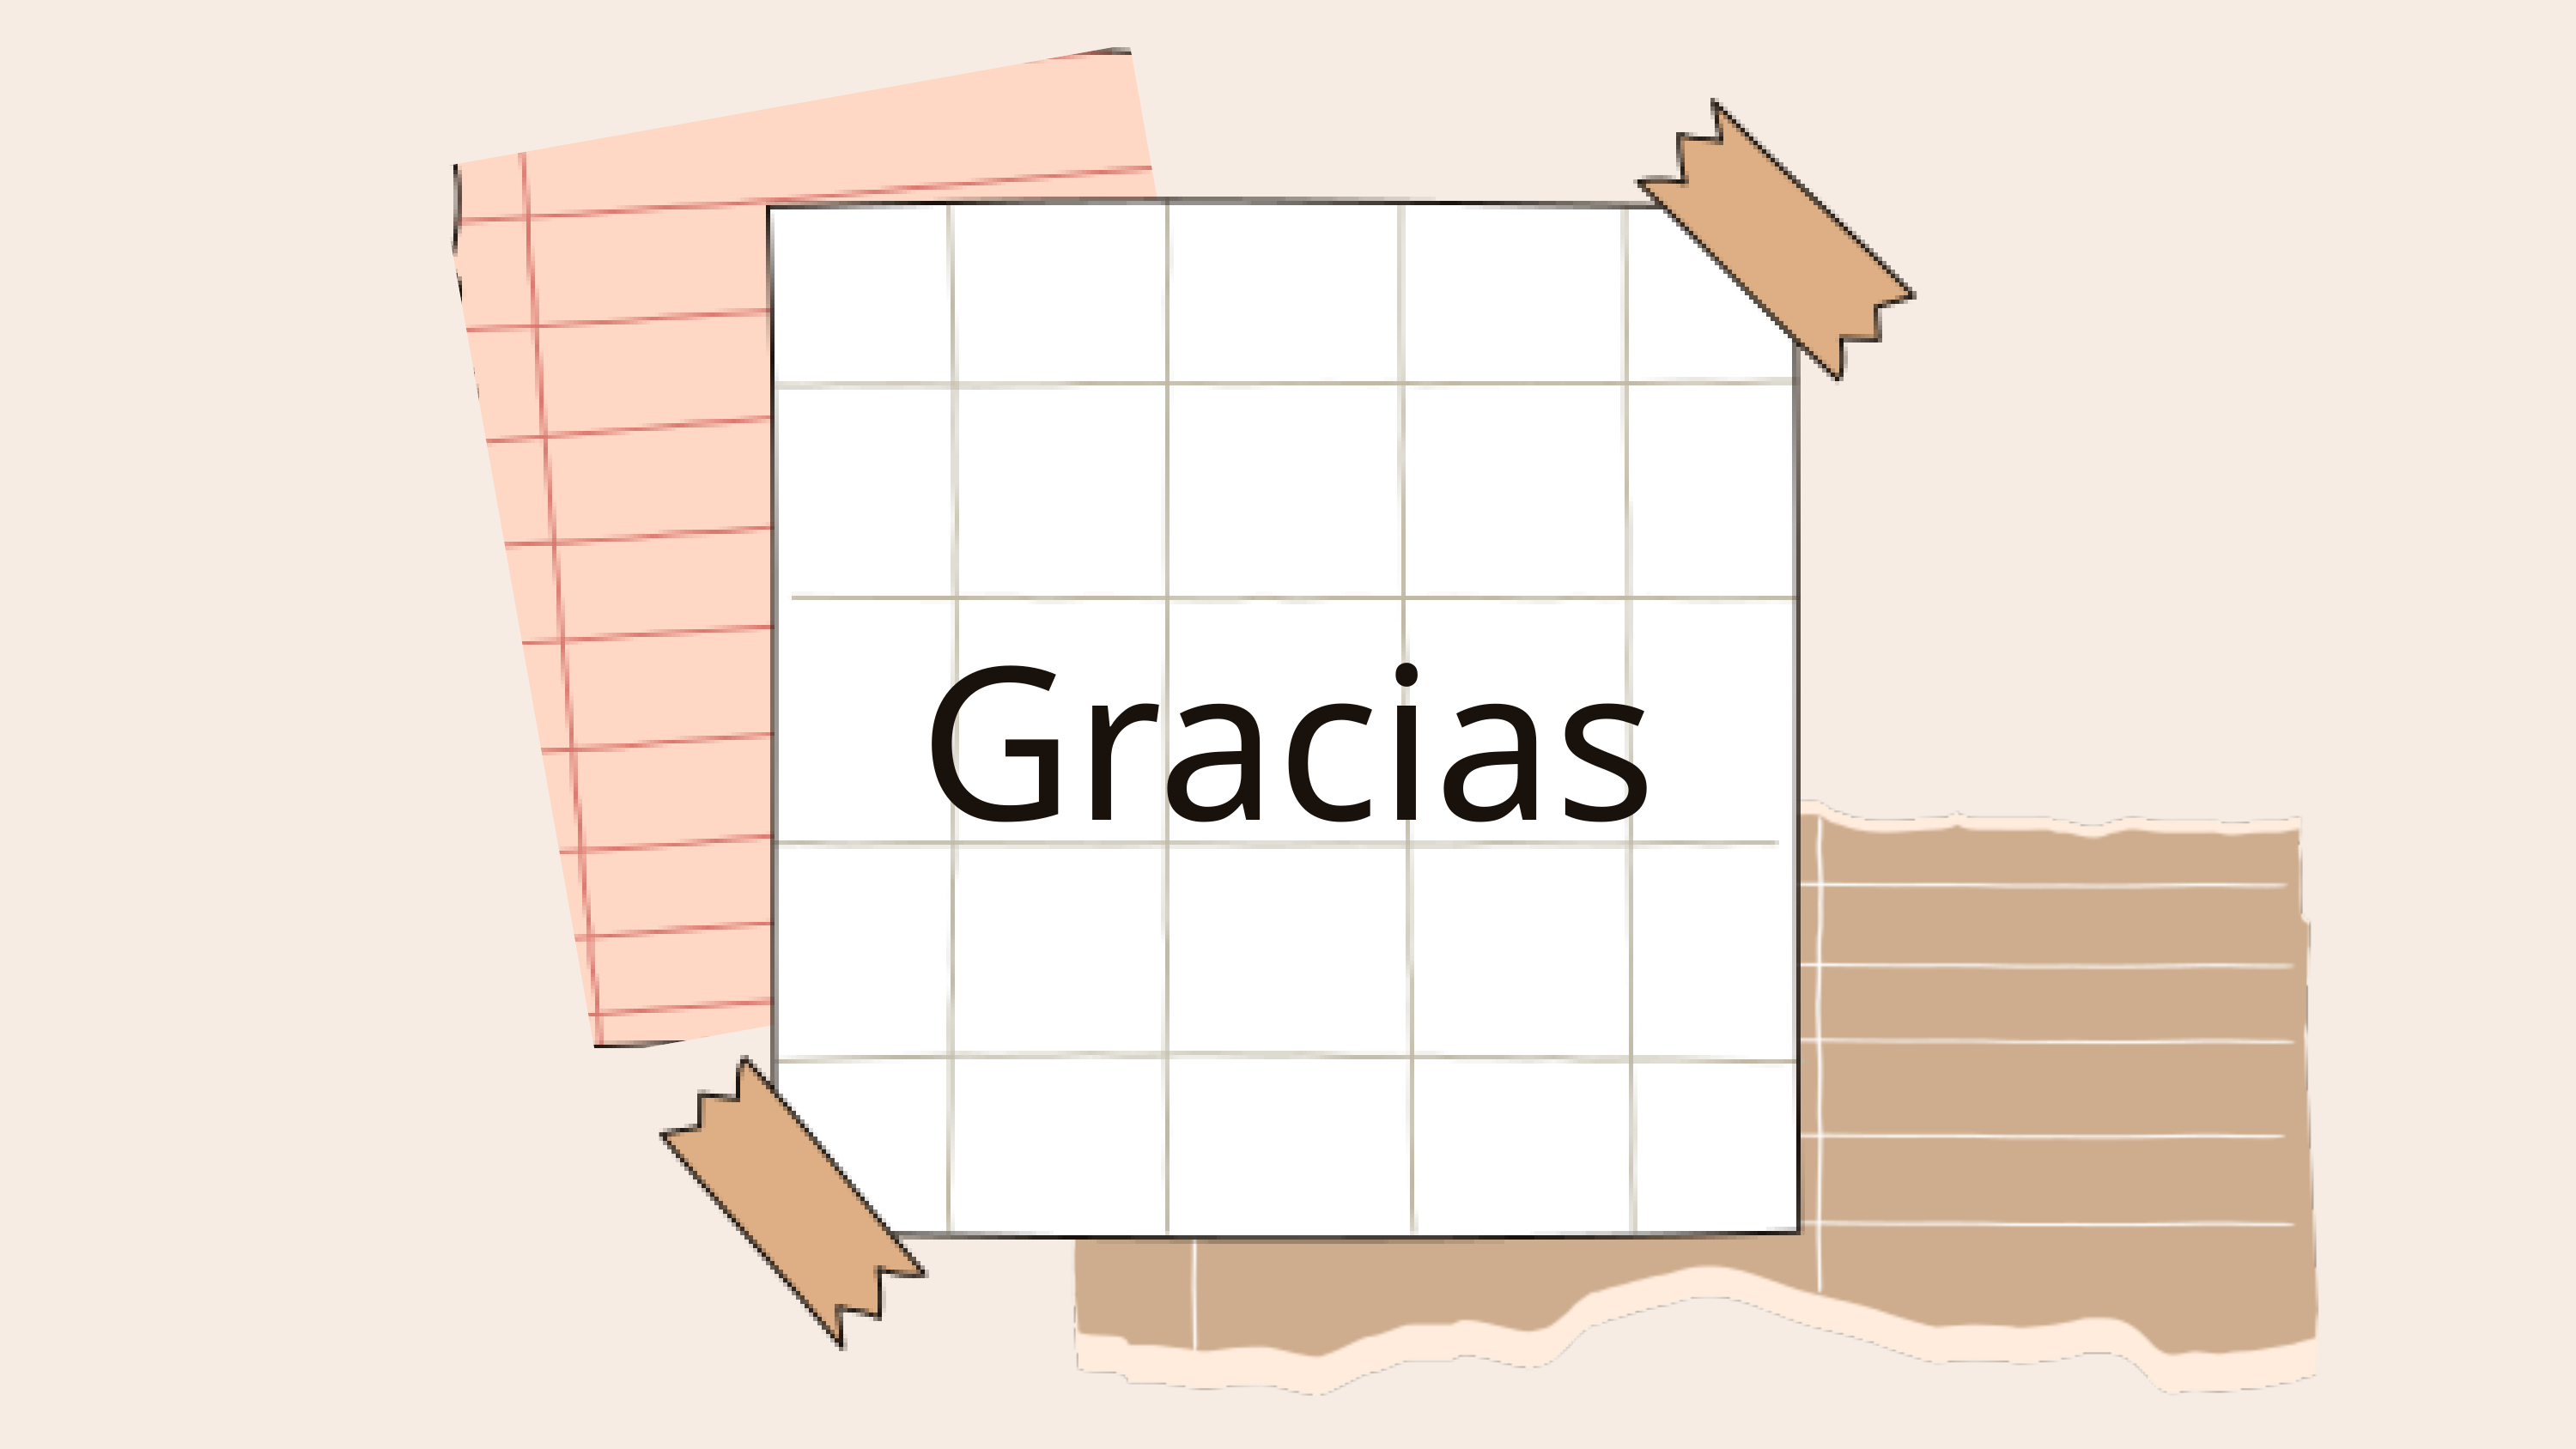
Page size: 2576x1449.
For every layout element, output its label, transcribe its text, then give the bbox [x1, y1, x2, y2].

text_box [659, 98, 1917, 564]
text_box [659, 864, 1917, 1351]
text_box Gracias [659, 564, 1917, 864]
text_box [829, 44, 1139, 98]
text_box [437, 128, 659, 1057]
text_box [1054, 796, 2319, 1398]
